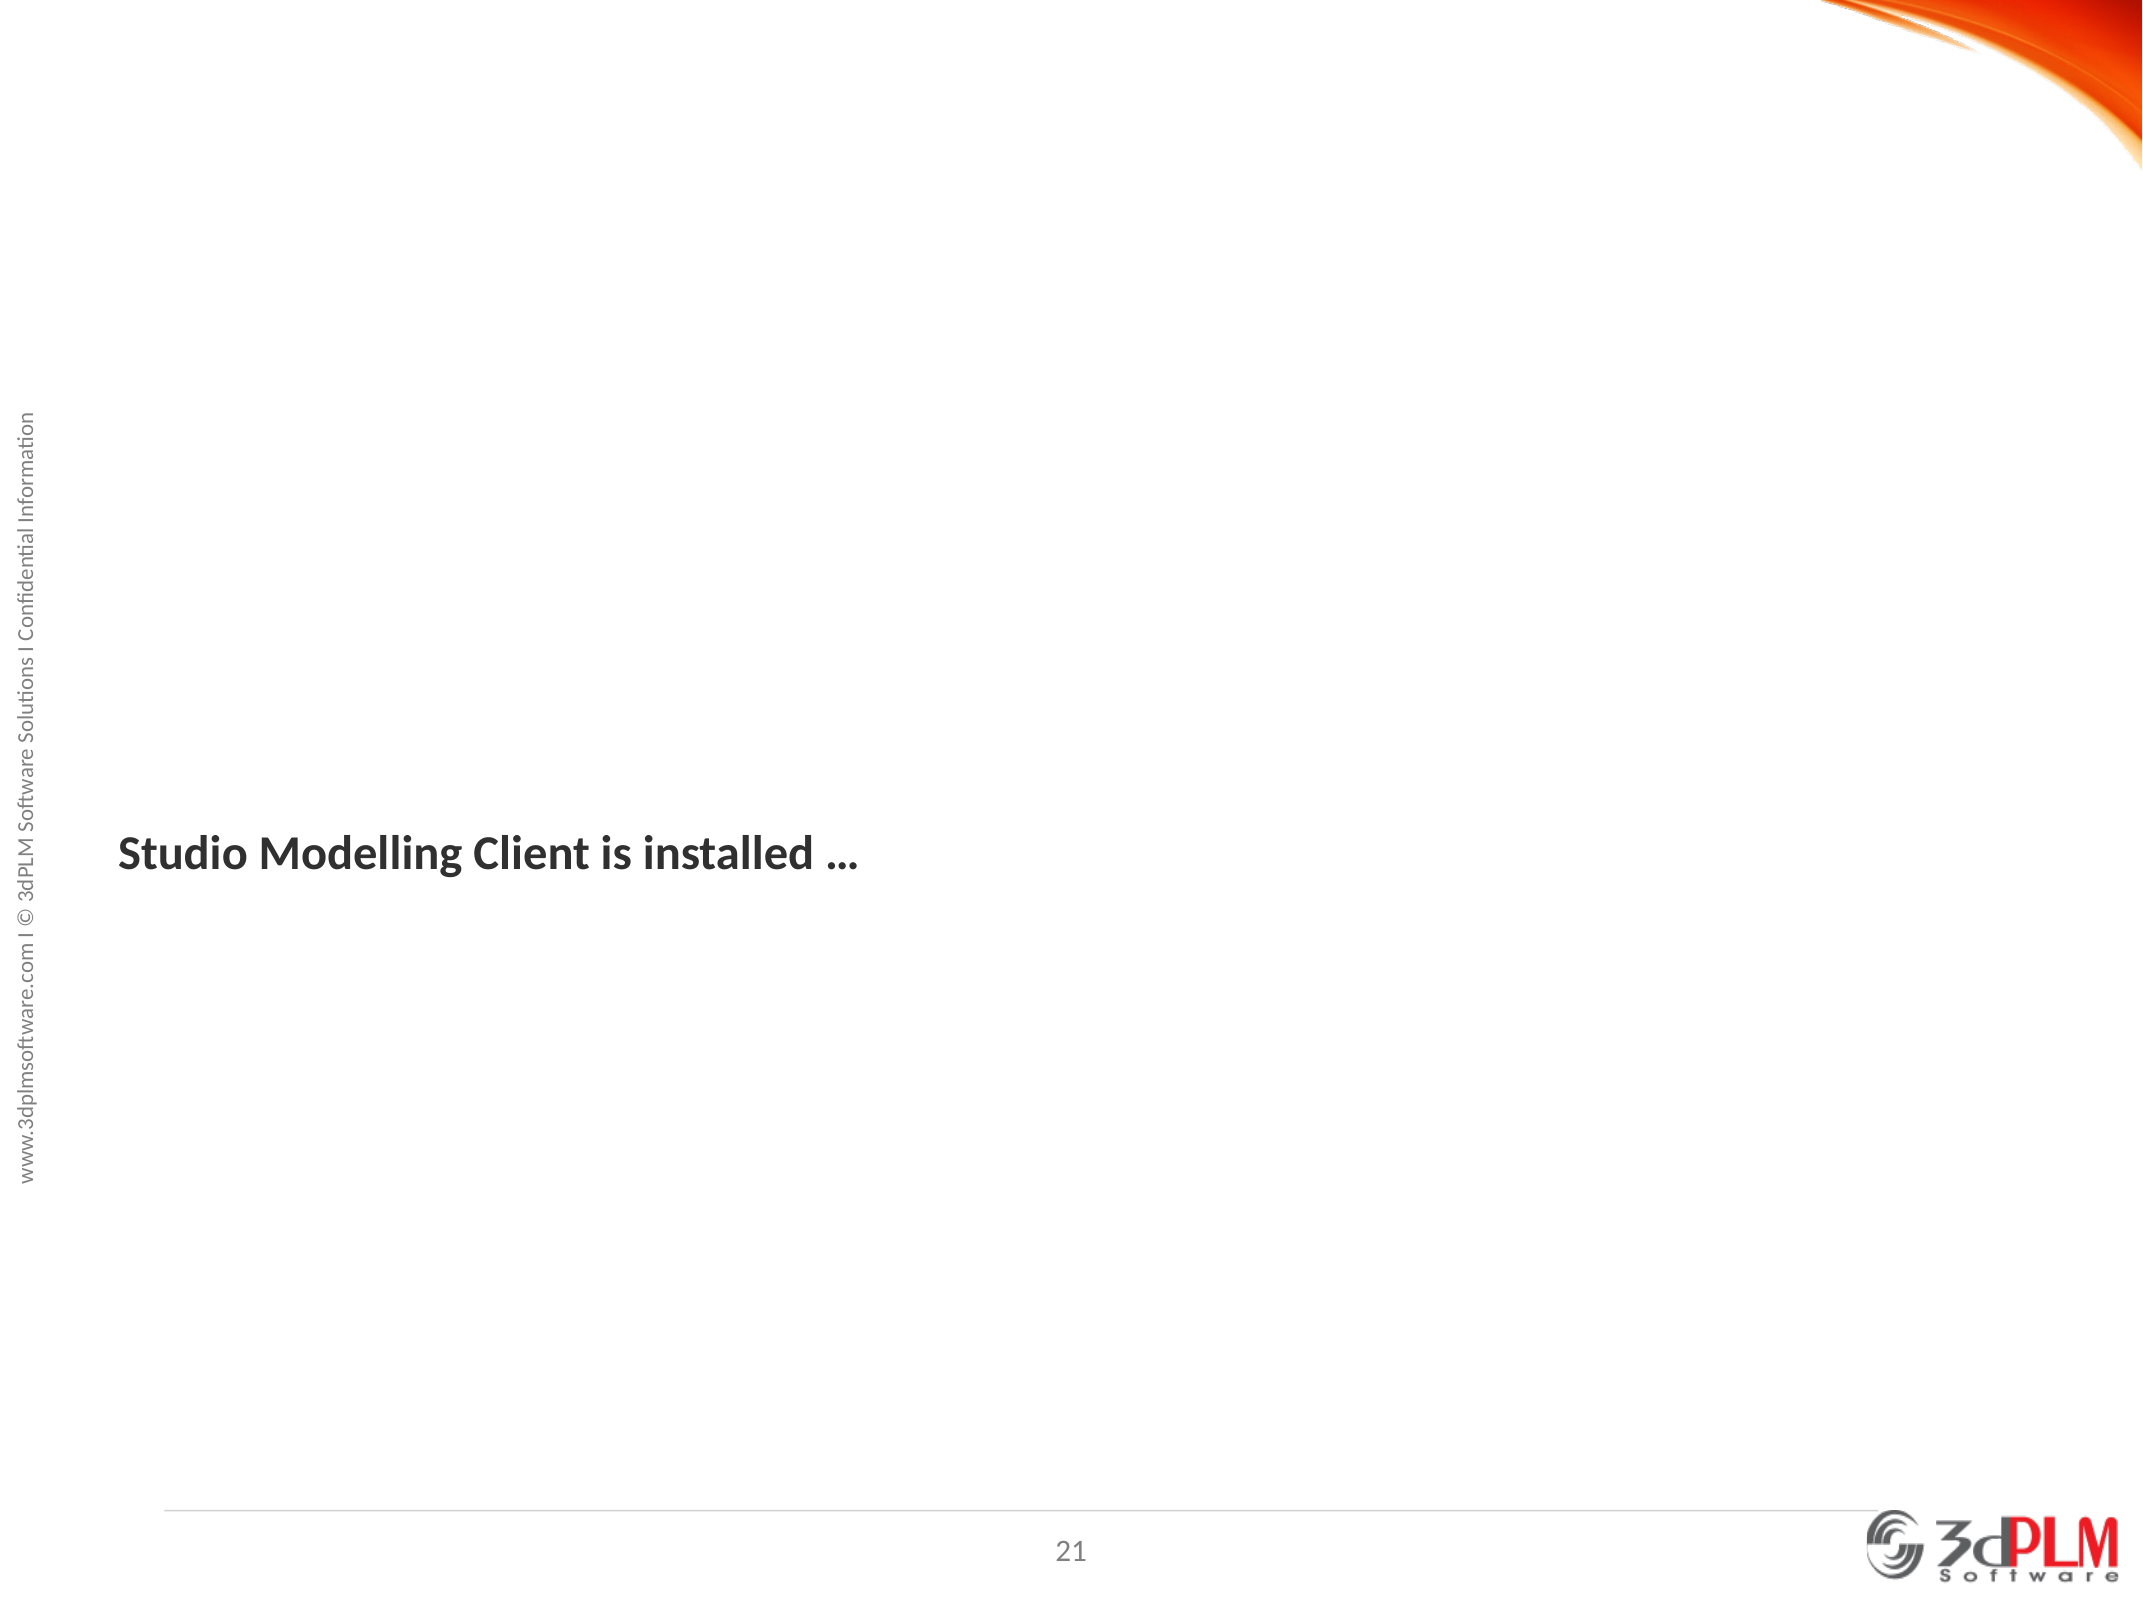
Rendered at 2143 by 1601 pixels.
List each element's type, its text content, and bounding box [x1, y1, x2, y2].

picture [1866, 1510, 2119, 1585]
picture [1820, 0, 2143, 173]
title Studio Modelling Client is installed … [95, 808, 1916, 937]
